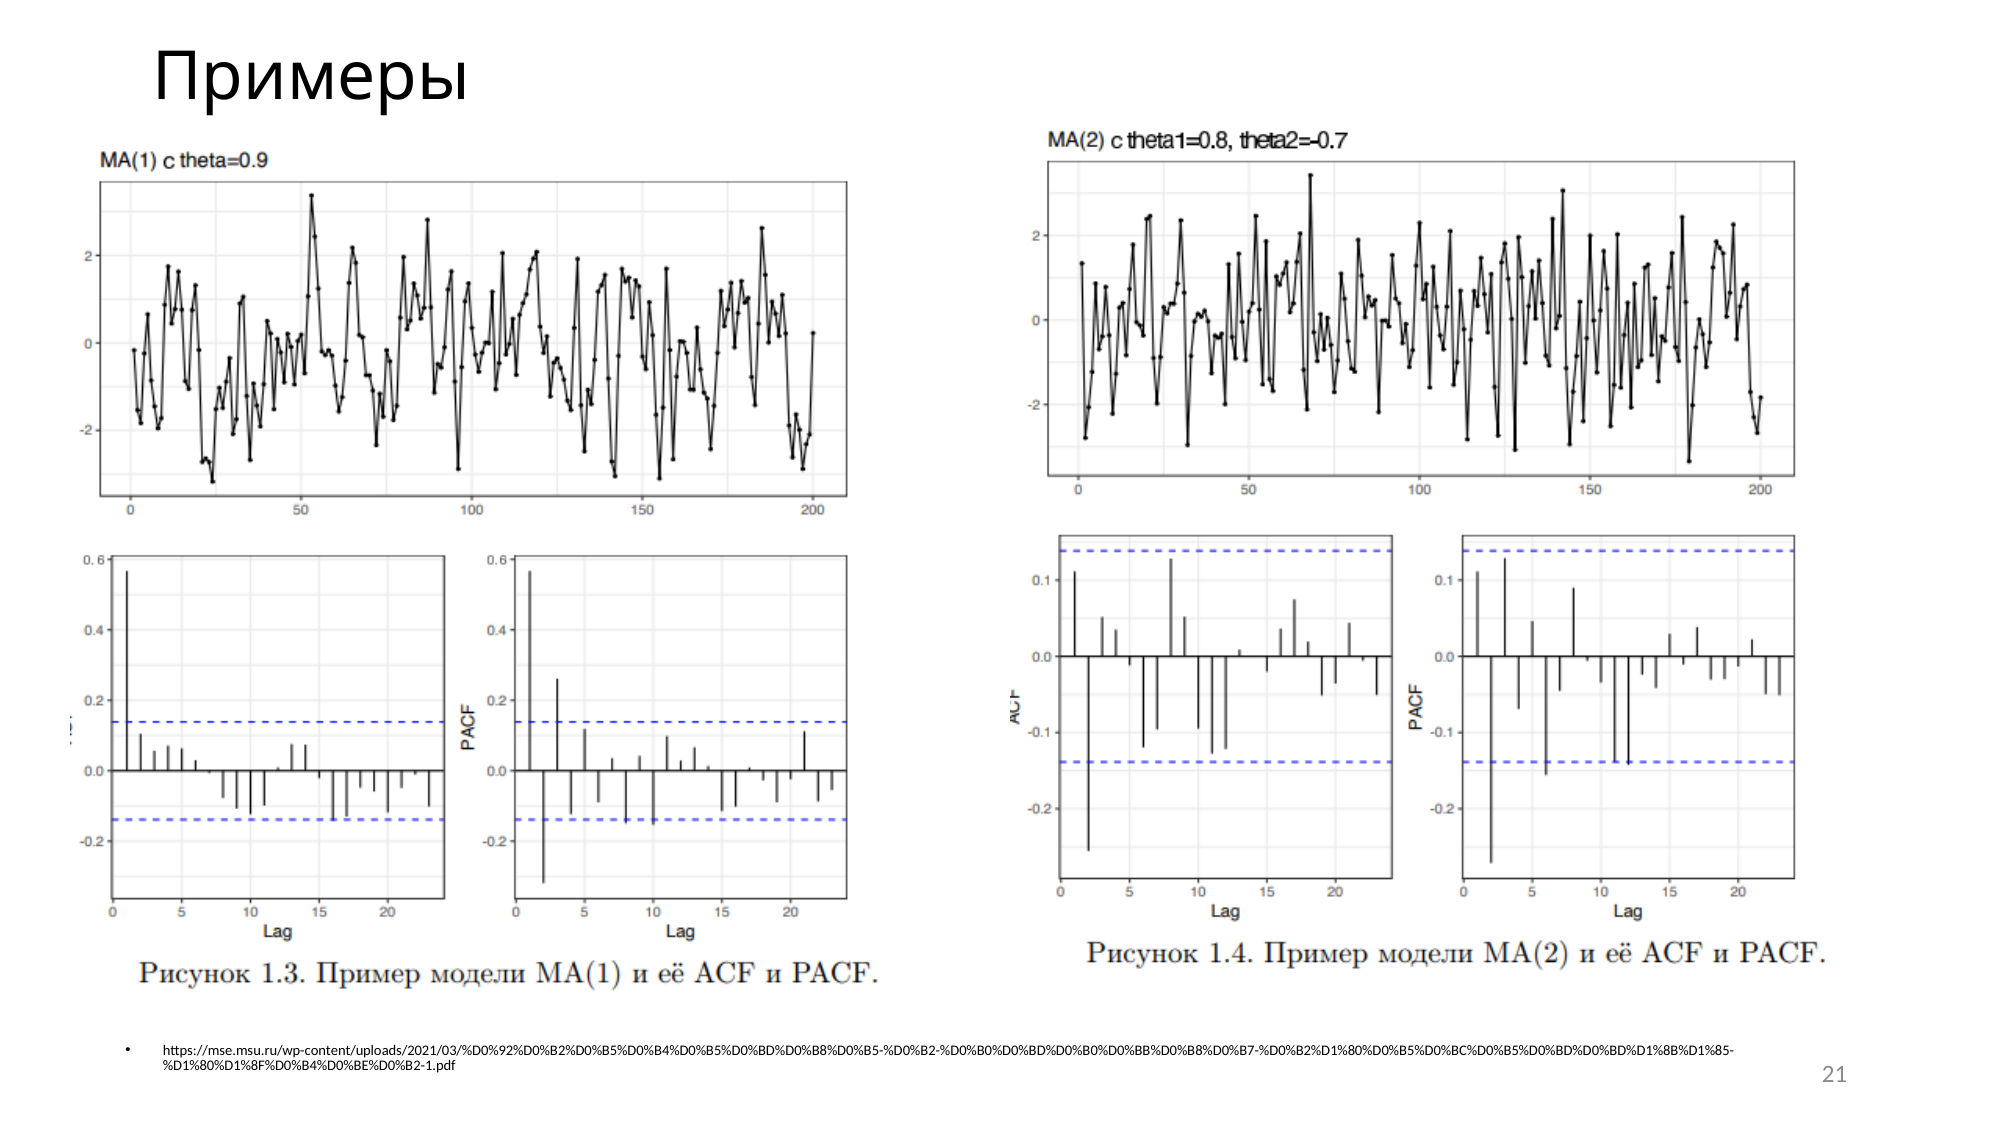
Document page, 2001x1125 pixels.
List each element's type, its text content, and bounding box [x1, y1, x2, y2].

list https://mse.msu.ru/wp-content/uploads/2021/03/%D0%92%D0%B2%D0%B5%D0%B4%D0%B5%D0%BD%D0%B8%D0%B5-%D0%B2-%D0%B0%D0%BD%D0%B0%D0%BB%D0%B8%D0%B7-%D0%B2%D1%80%D0%B5%D0%BC%D0%B5%D0%BD%D0%BD%D1%8B%D1%85-%D1%80%D1%8F%D0%B4%D0%BE%D0%B2-1.pdf [110, 1035, 1836, 1117]
title Примеры [137, 33, 1863, 123]
picture [70, 122, 915, 1014]
slide_number 21 [1412, 1042, 1863, 1103]
picture [1010, 122, 1836, 986]
